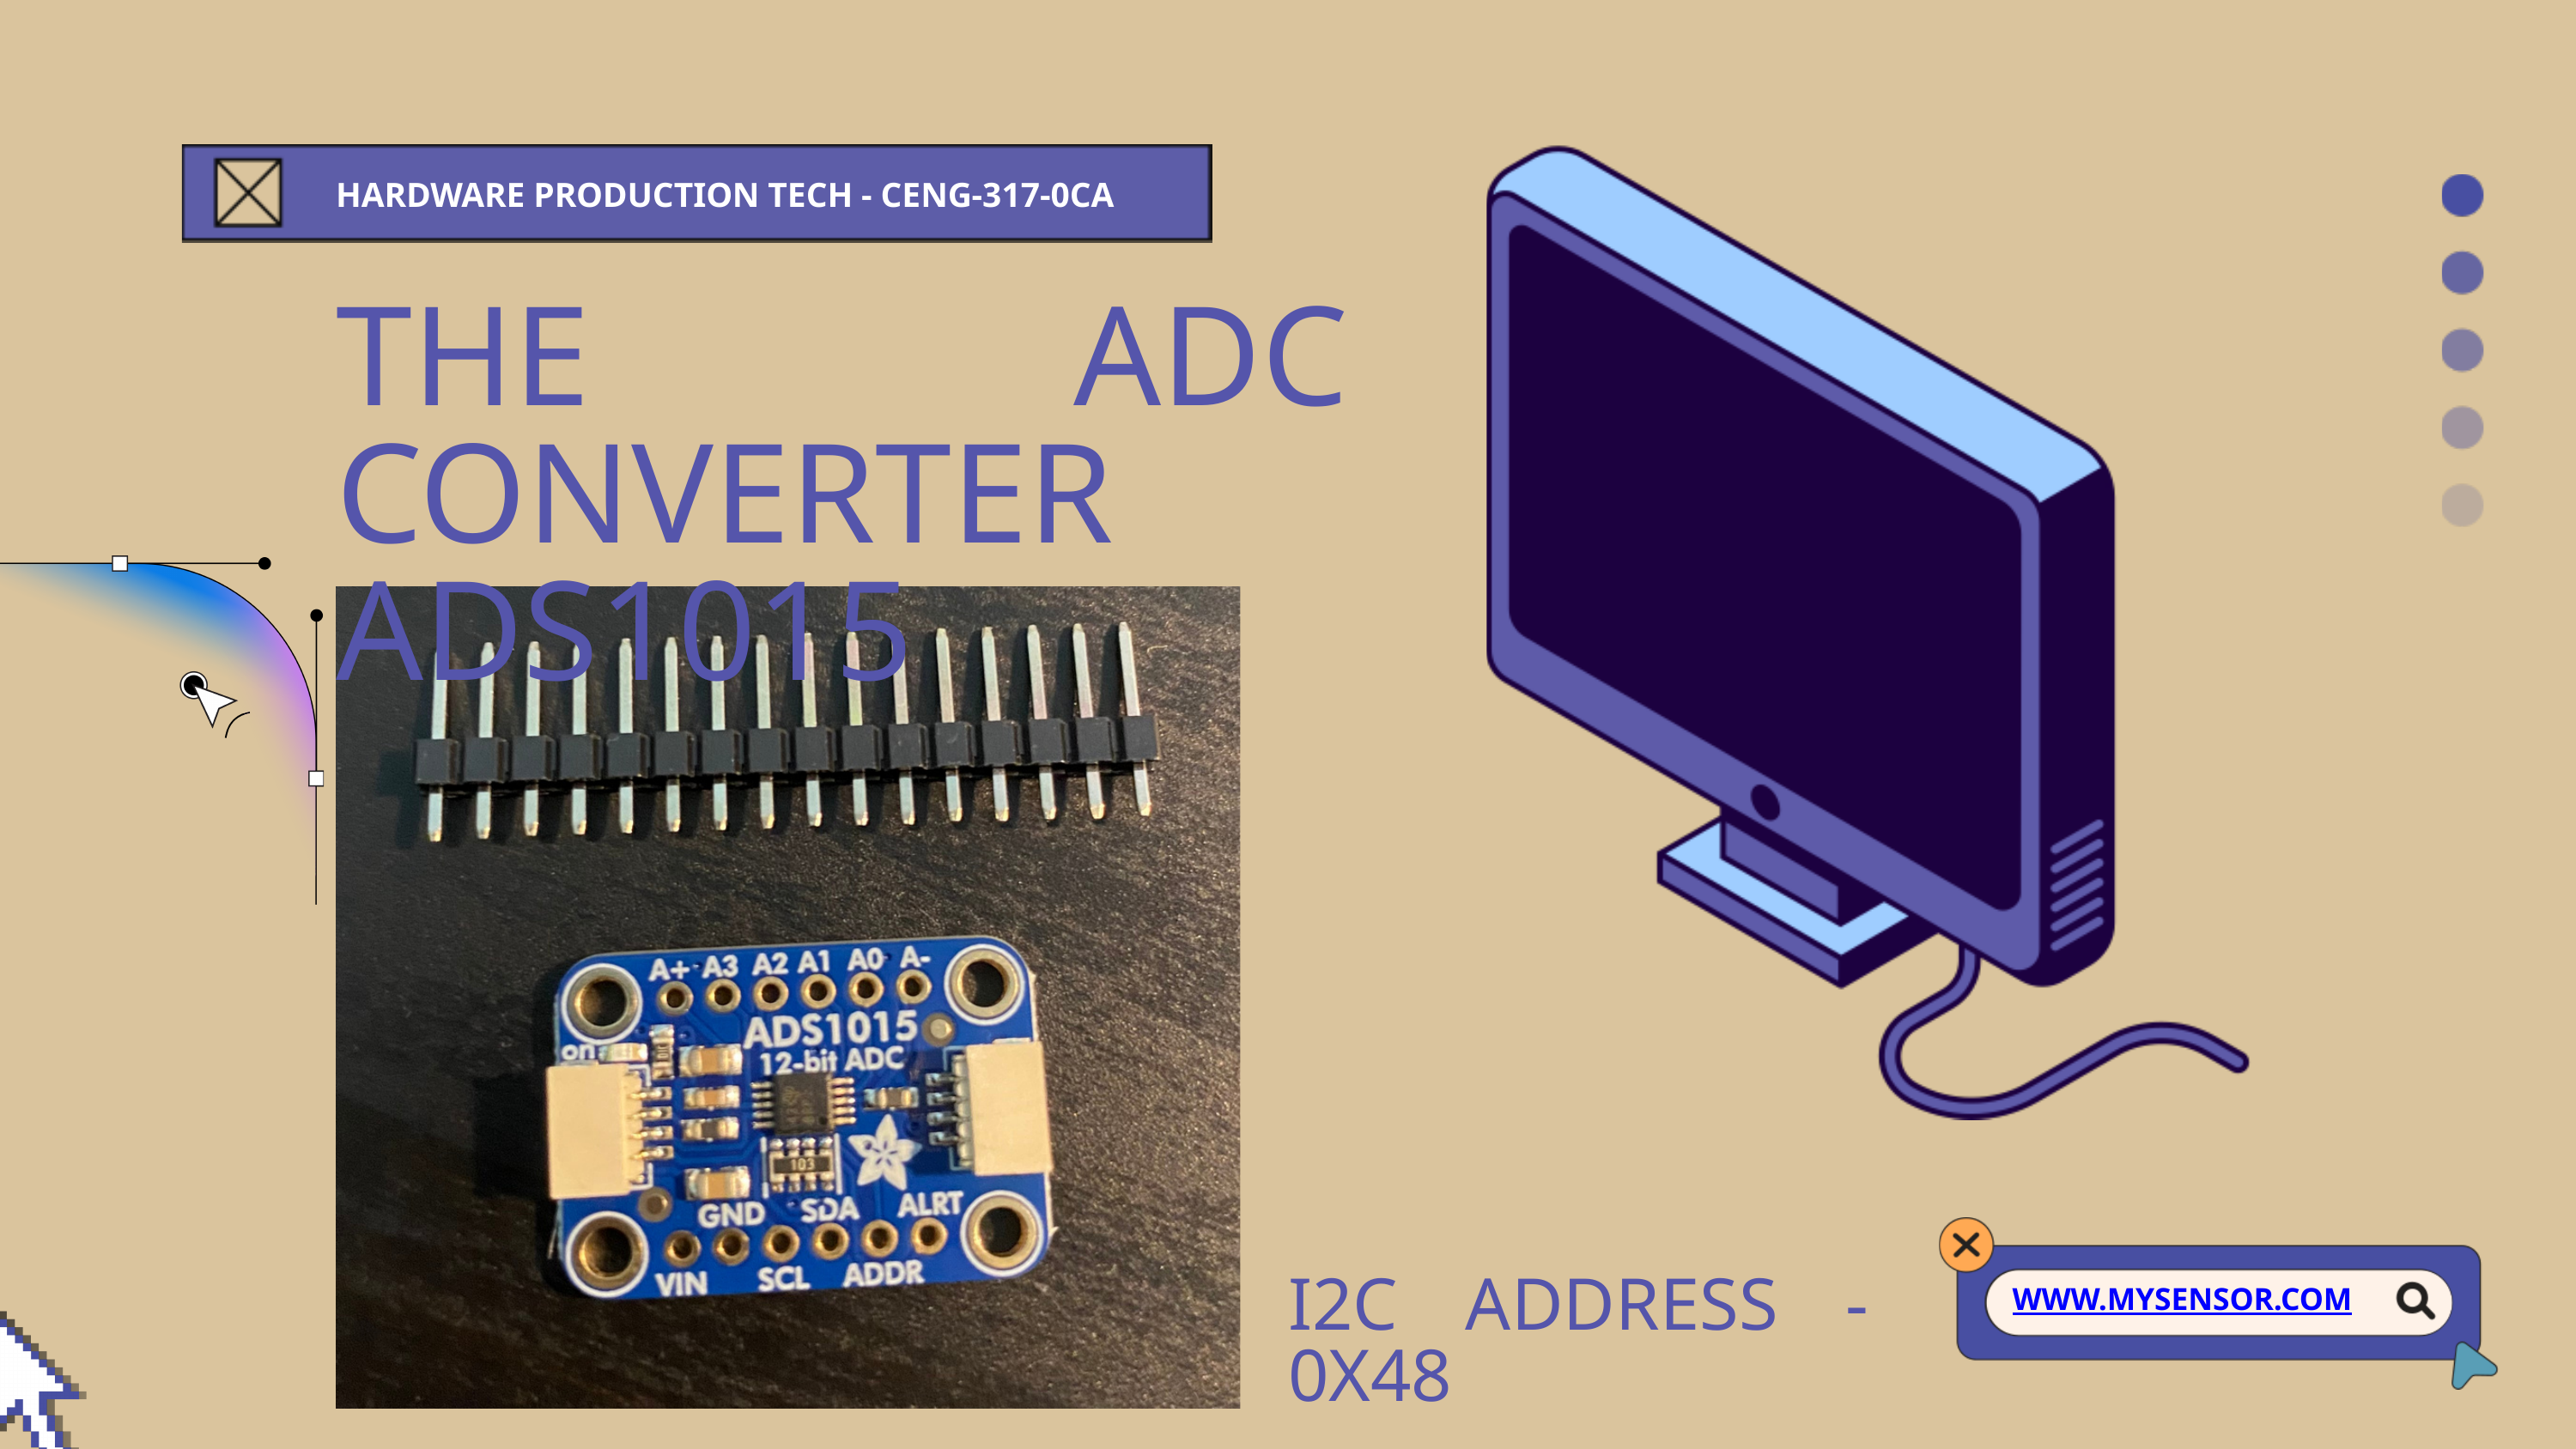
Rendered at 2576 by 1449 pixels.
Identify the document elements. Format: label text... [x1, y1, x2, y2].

text_box [336, 708, 1241, 1409]
text_box I2C ADDRESS - 0X48 [1287, 1272, 1869, 1416]
text_box [0, 555, 325, 905]
text_box WWW.MYSENSOR.COM [2012, 1290, 2409, 1322]
text_box [1486, 144, 2251, 1120]
text_box THE ADC CONVERTER ADS1015 [335, 295, 1349, 708]
text_box [1939, 1217, 2499, 1390]
text_box [0, 1303, 87, 1449]
text_box HARDWARE PRODUCTION TECH - CENG-317-0CA [335, 180, 1212, 214]
text_box [2441, 174, 2484, 529]
text_box [181, 144, 1212, 243]
